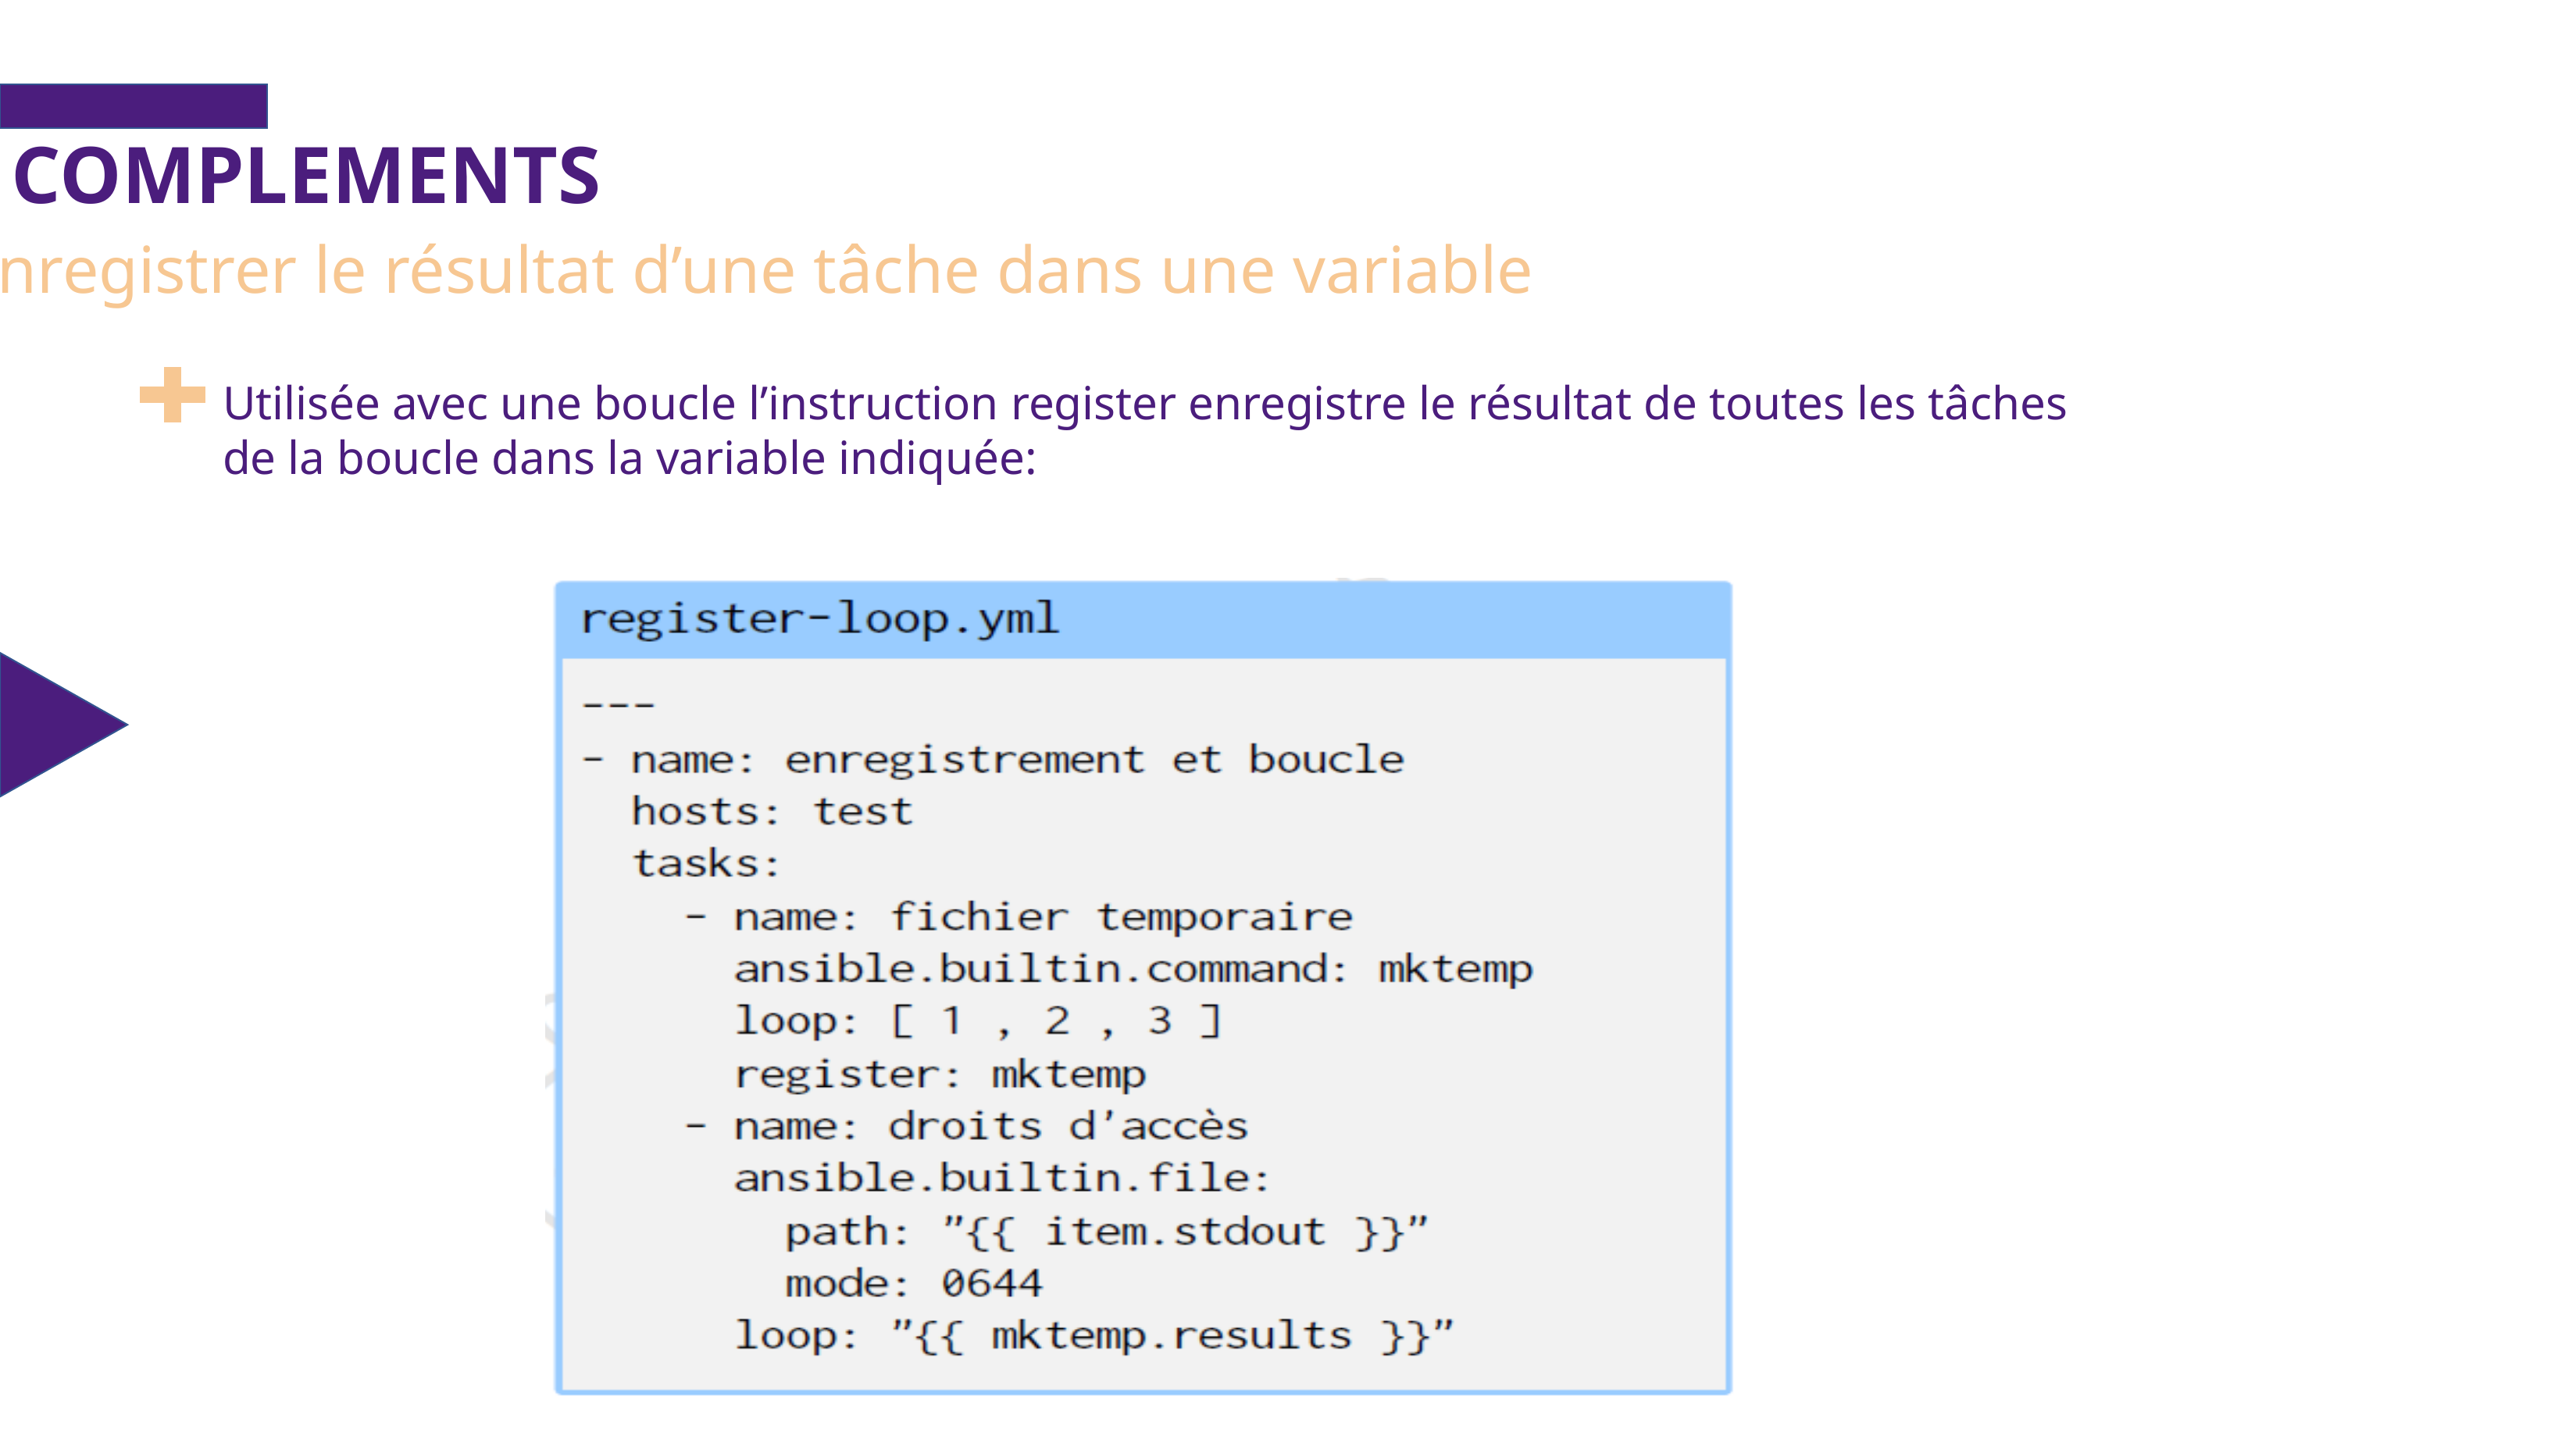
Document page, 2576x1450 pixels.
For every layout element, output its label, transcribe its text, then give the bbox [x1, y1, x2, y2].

picture [545, 578, 1738, 1401]
text_box [138, 365, 207, 424]
text_box [0, 84, 268, 129]
text_box COMPLEMENTS [0, 119, 1288, 223]
text_box [0, 651, 130, 798]
text_box Enregistrer le résultat d’une tâche dans une variable [0, 223, 1546, 312]
text_box Utilisée avec une boucle l’instruction register enregistre le résultat de toutes les tâches de la boucle dans la variable indiquée: [211, 368, 2108, 490]
